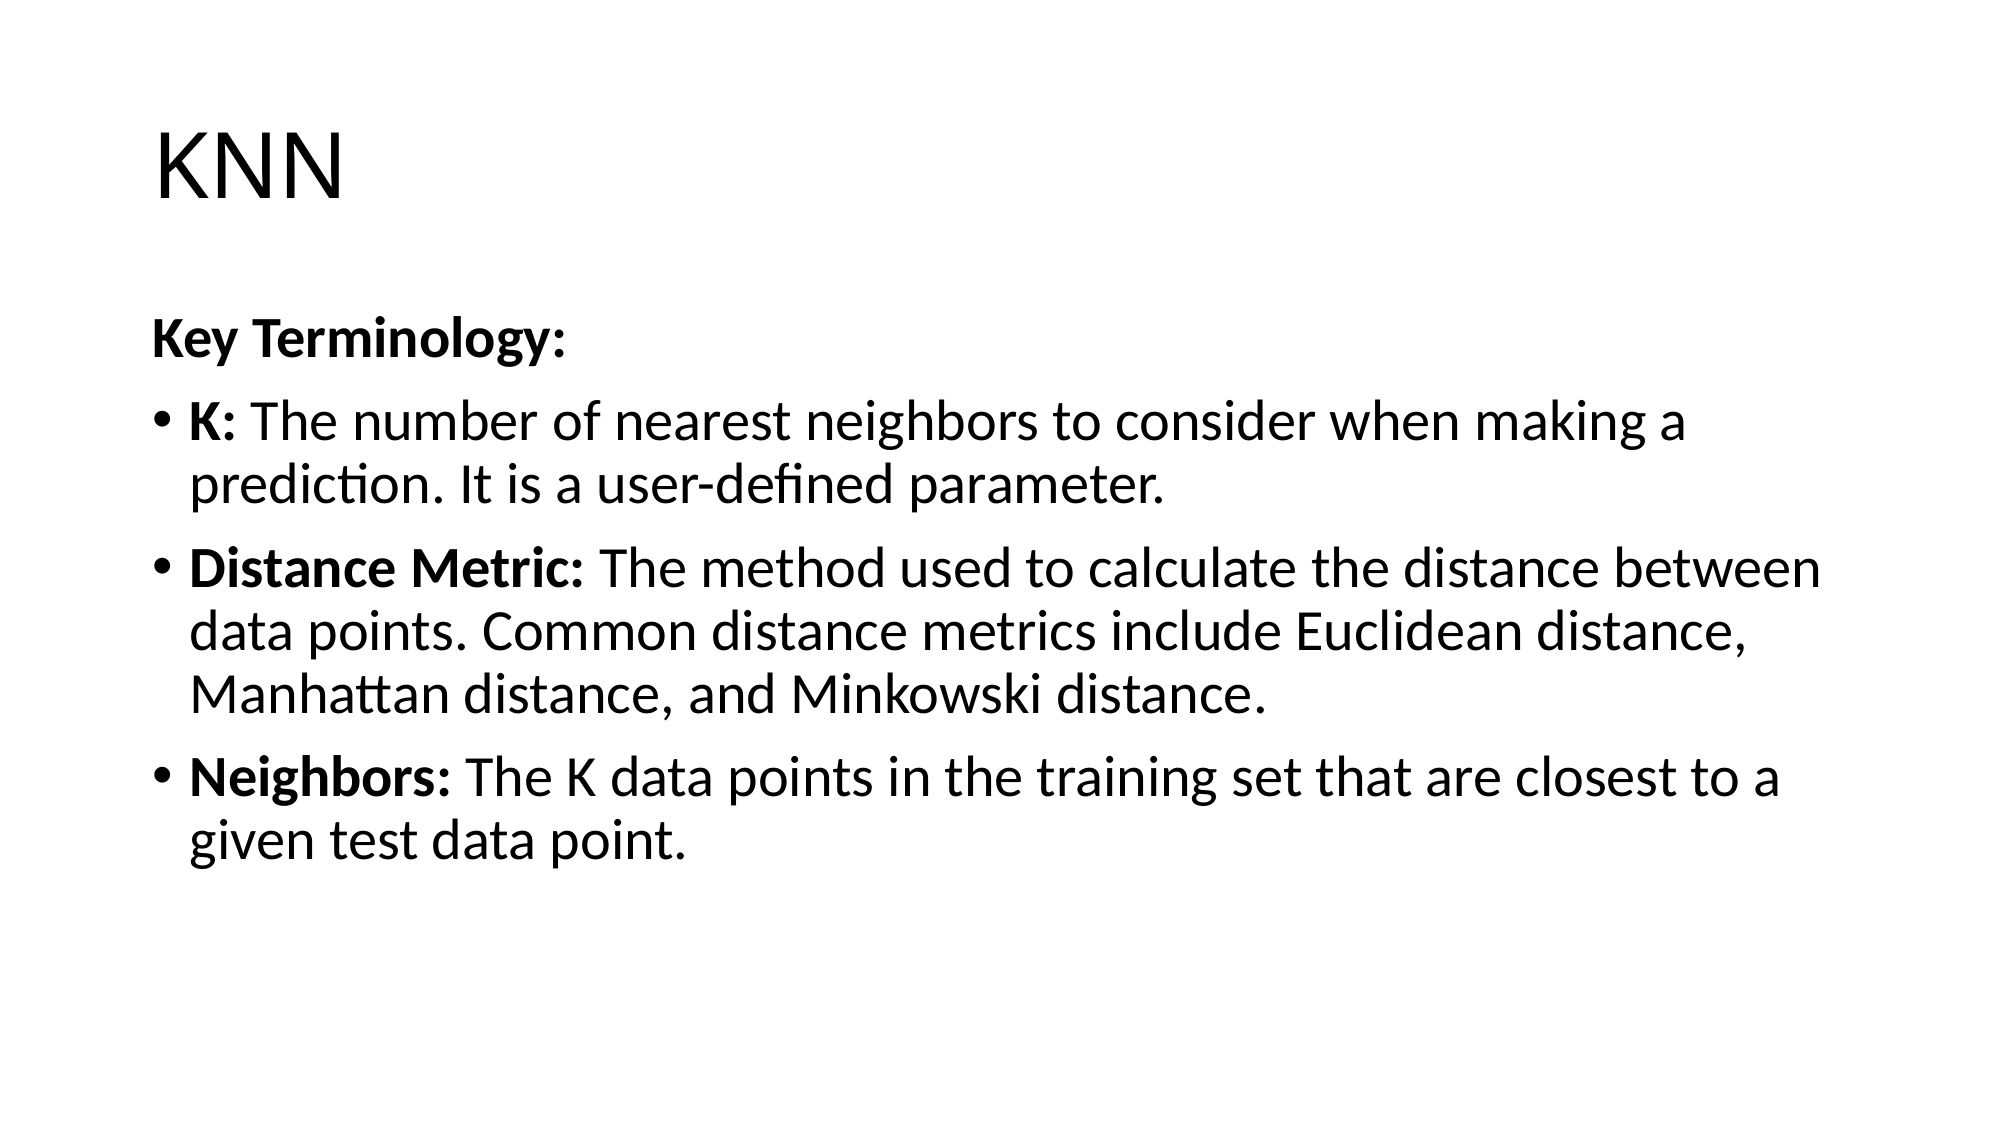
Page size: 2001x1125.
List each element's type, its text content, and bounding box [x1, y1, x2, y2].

title KNN [137, 59, 1863, 278]
list Key Terminology: K: The number of nearest neighbors to consider when making a prediction. It is a user-defined parameter. Distance Metric: The method used to calculate the distance between data points. Common distance metrics include Euclidean distance, Manhattan distance, and Minkowski distance. Neighbors: The K data points in the training set that are closest to a given test data point. [137, 299, 1863, 1014]
